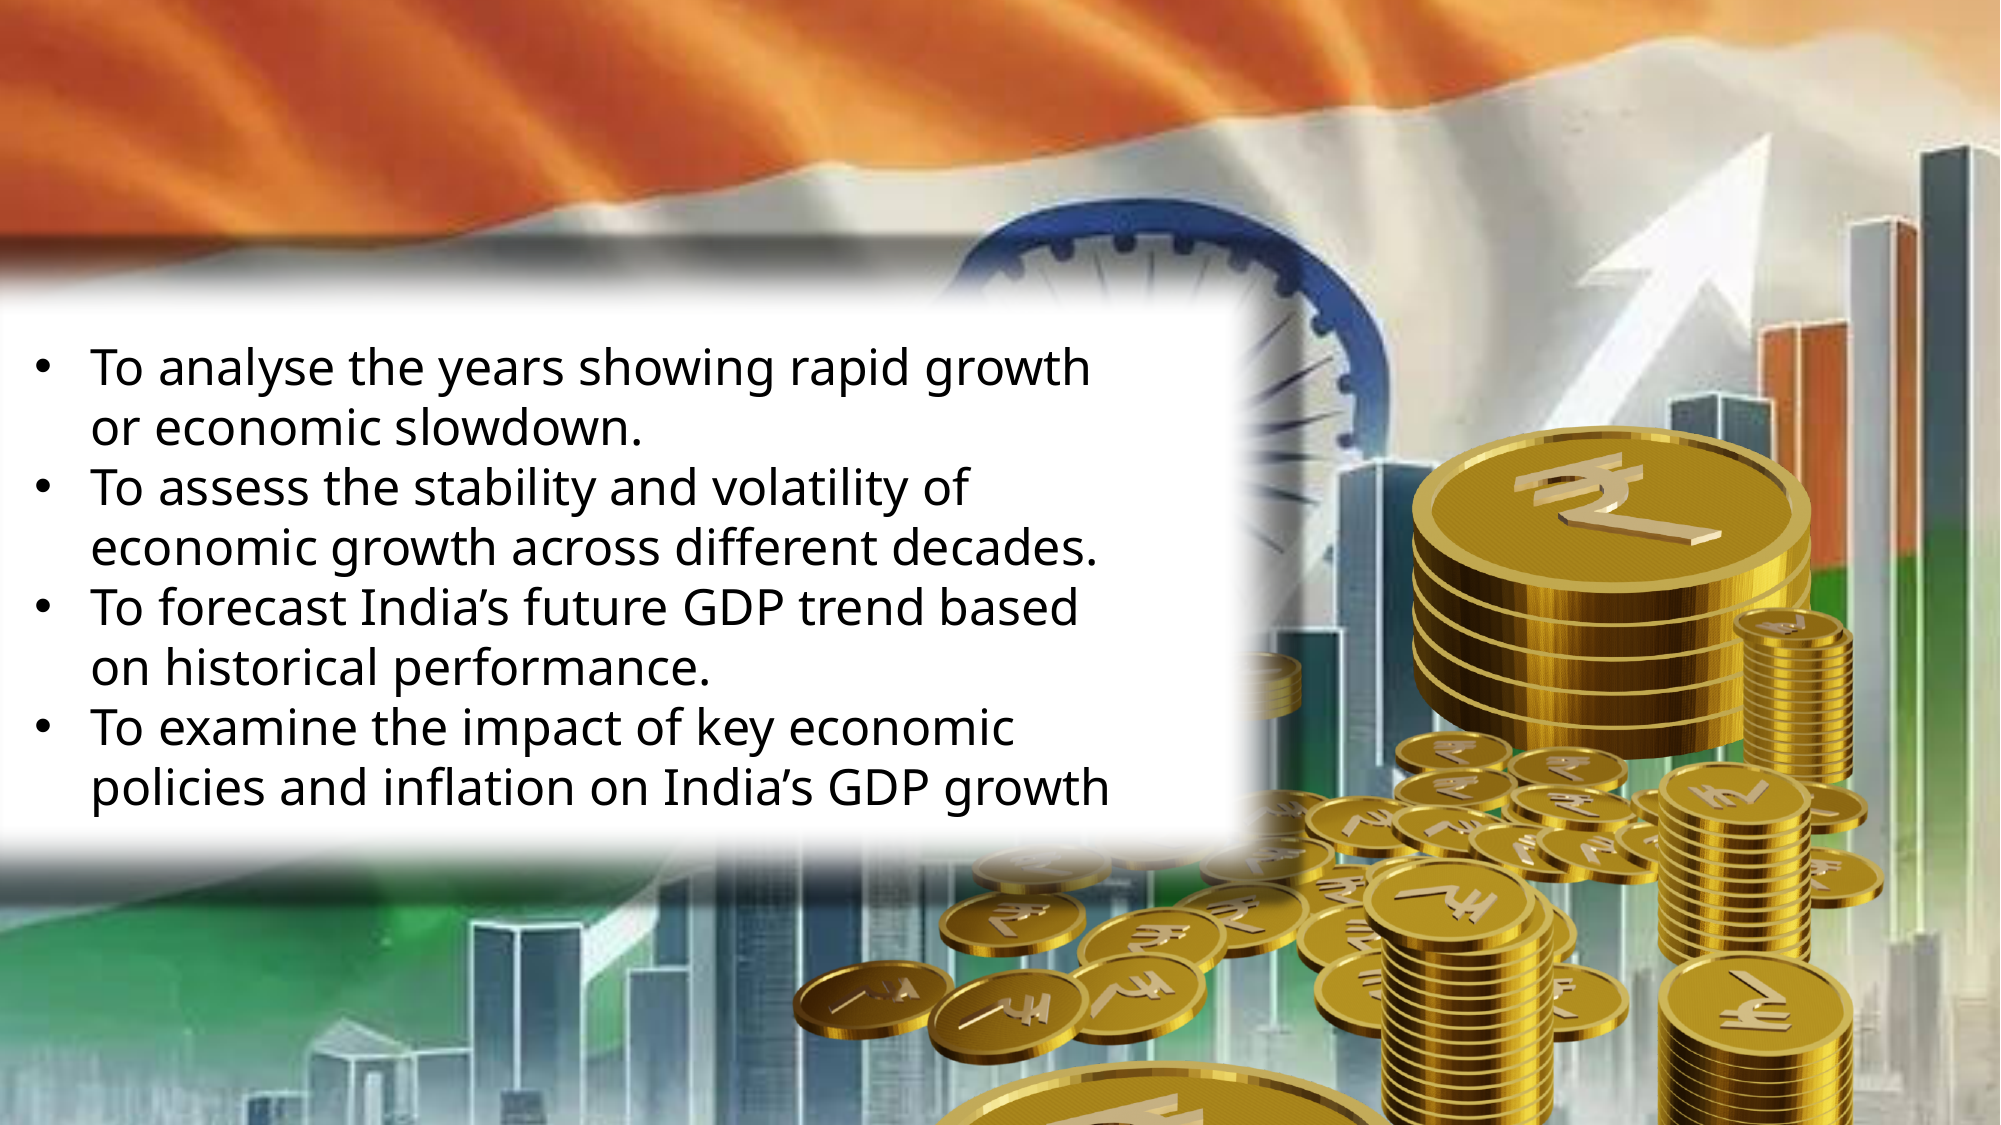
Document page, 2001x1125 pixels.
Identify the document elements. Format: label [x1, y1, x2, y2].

picture [0, 0, 2000, 1125]
text_box [0, 241, 1297, 900]
